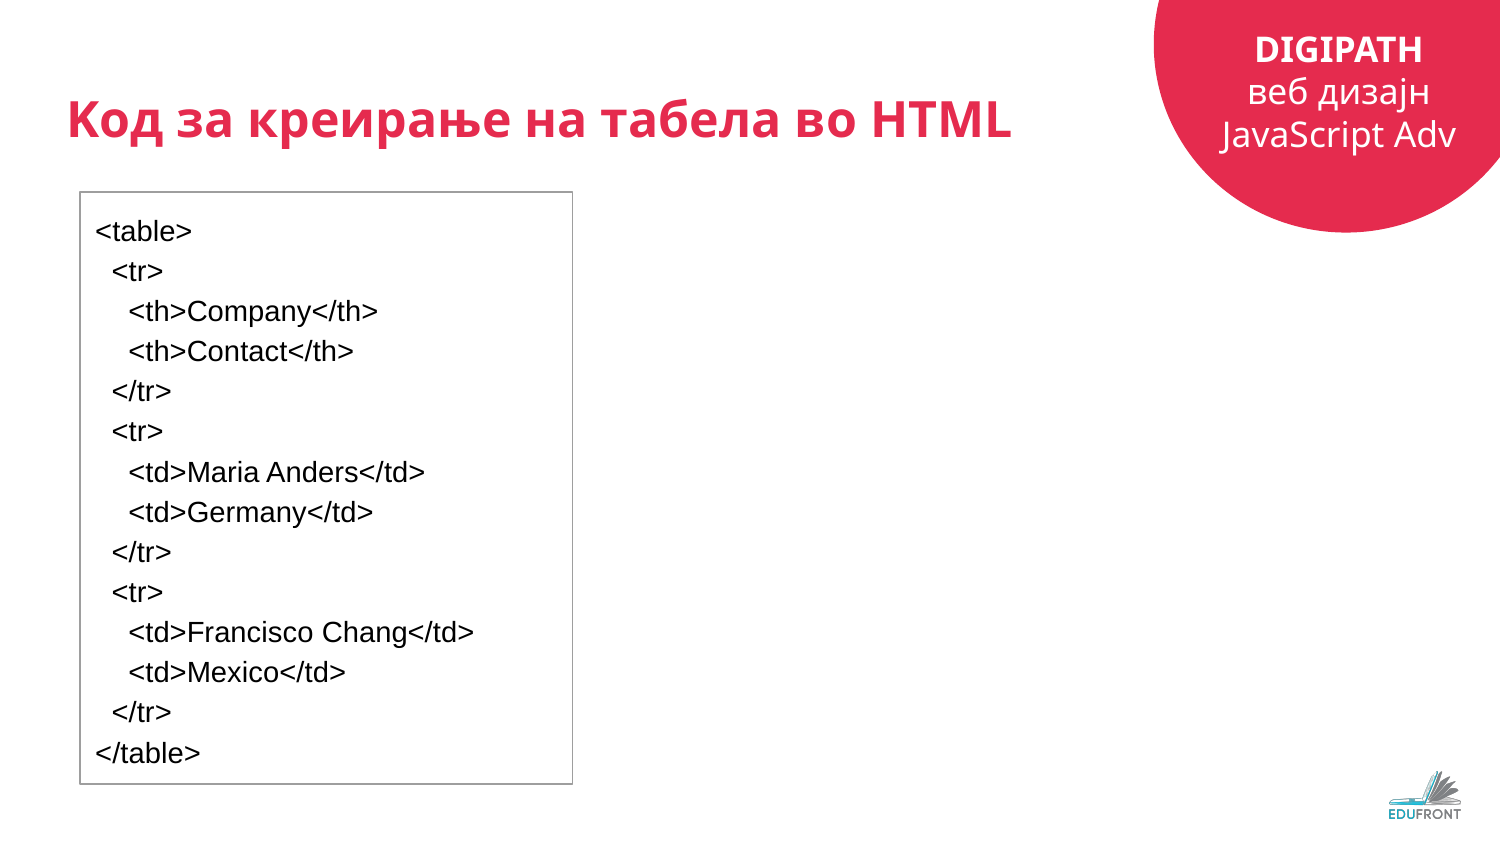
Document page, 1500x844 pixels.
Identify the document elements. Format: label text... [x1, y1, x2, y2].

title Koд за креирање на табела во HTML [51, 72, 1449, 167]
picture [1389, 771, 1461, 819]
text_box <table> <tr> <th>Company</th> <th>Contact</th> </tr> <tr> <td>Maria Anders</td> <td>Germany</td> </tr> <tr> <td>Francisco Chang</td> <td>Mexico</td> </tr> </table> [80, 191, 573, 784]
